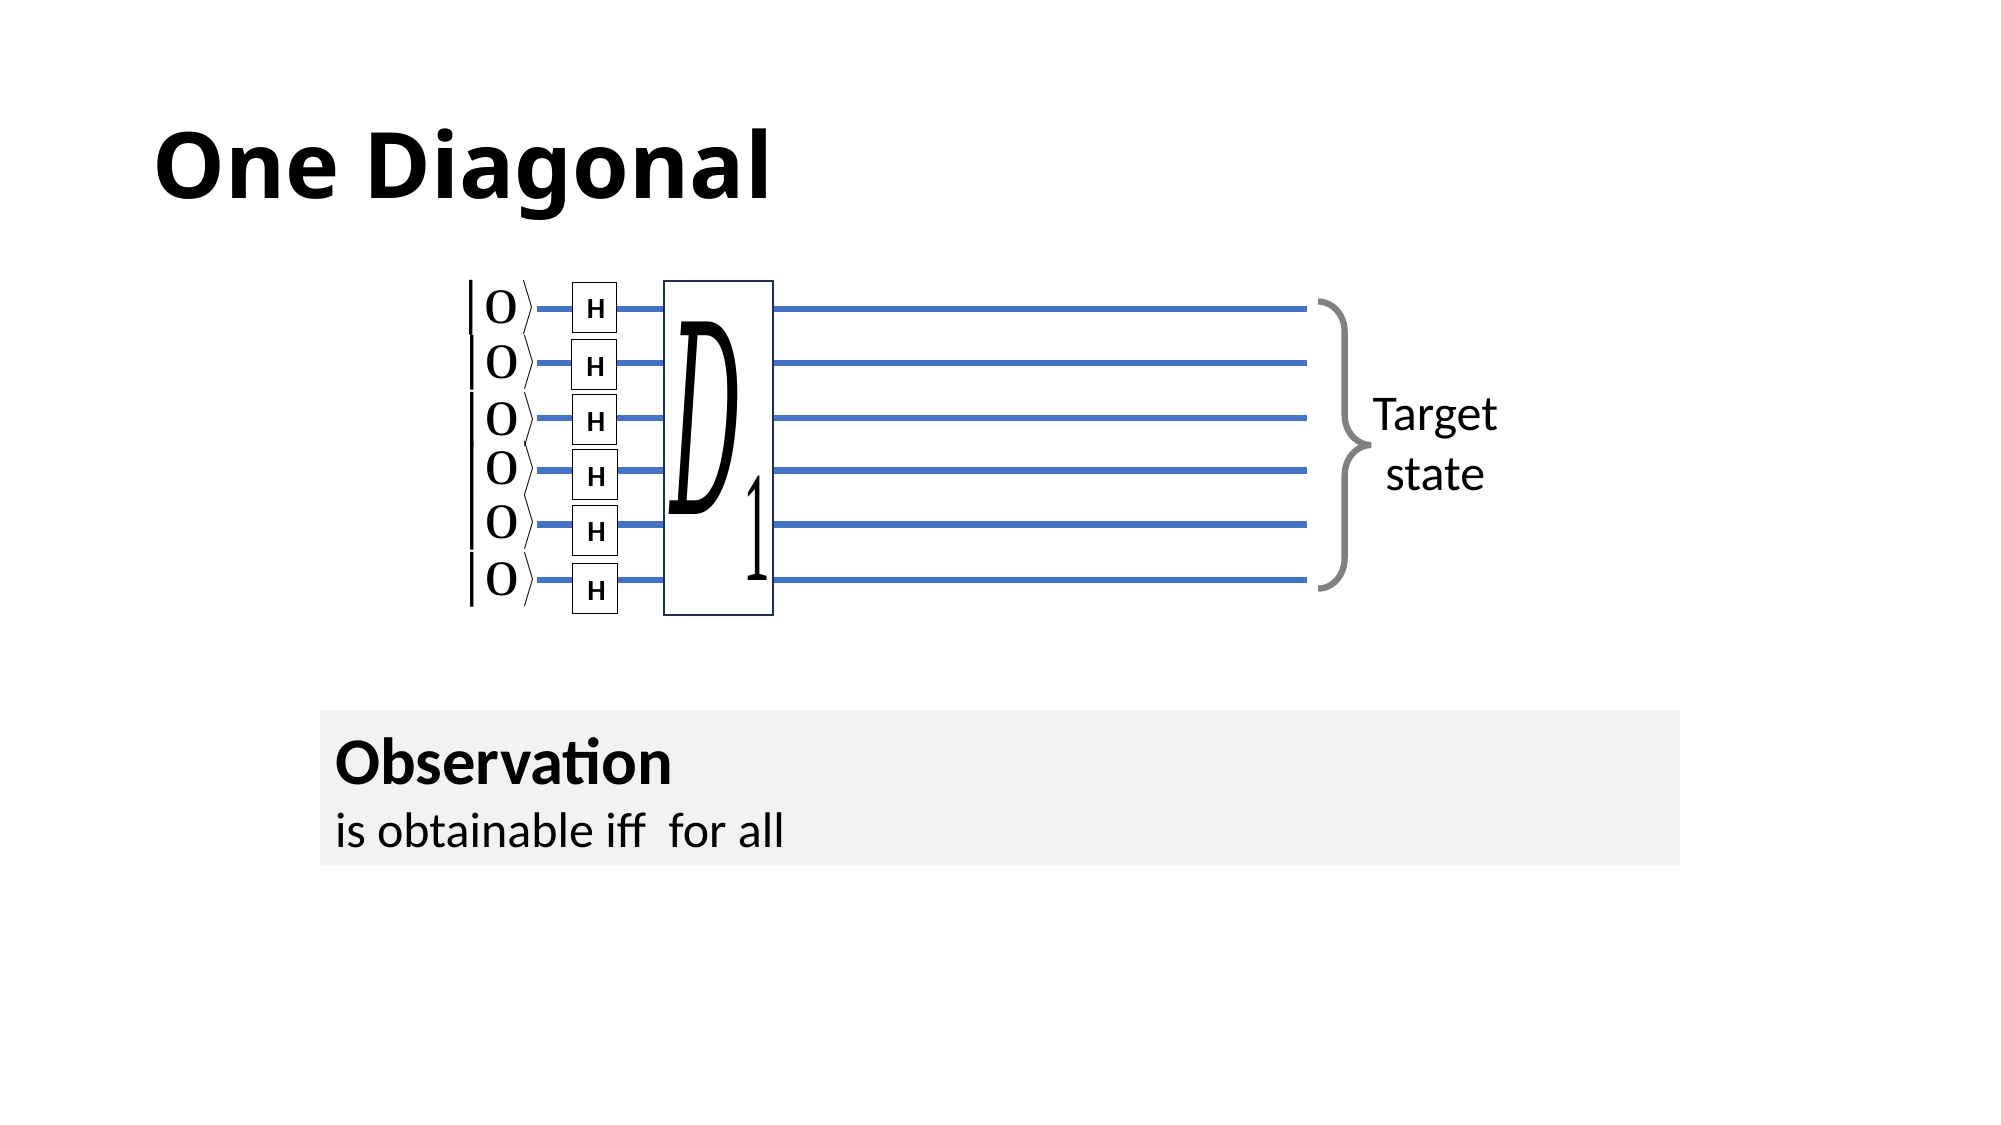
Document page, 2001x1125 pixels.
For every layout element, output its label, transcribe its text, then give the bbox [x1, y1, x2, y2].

title One Diagonal [137, 59, 1863, 278]
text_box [457, 277, 1542, 615]
